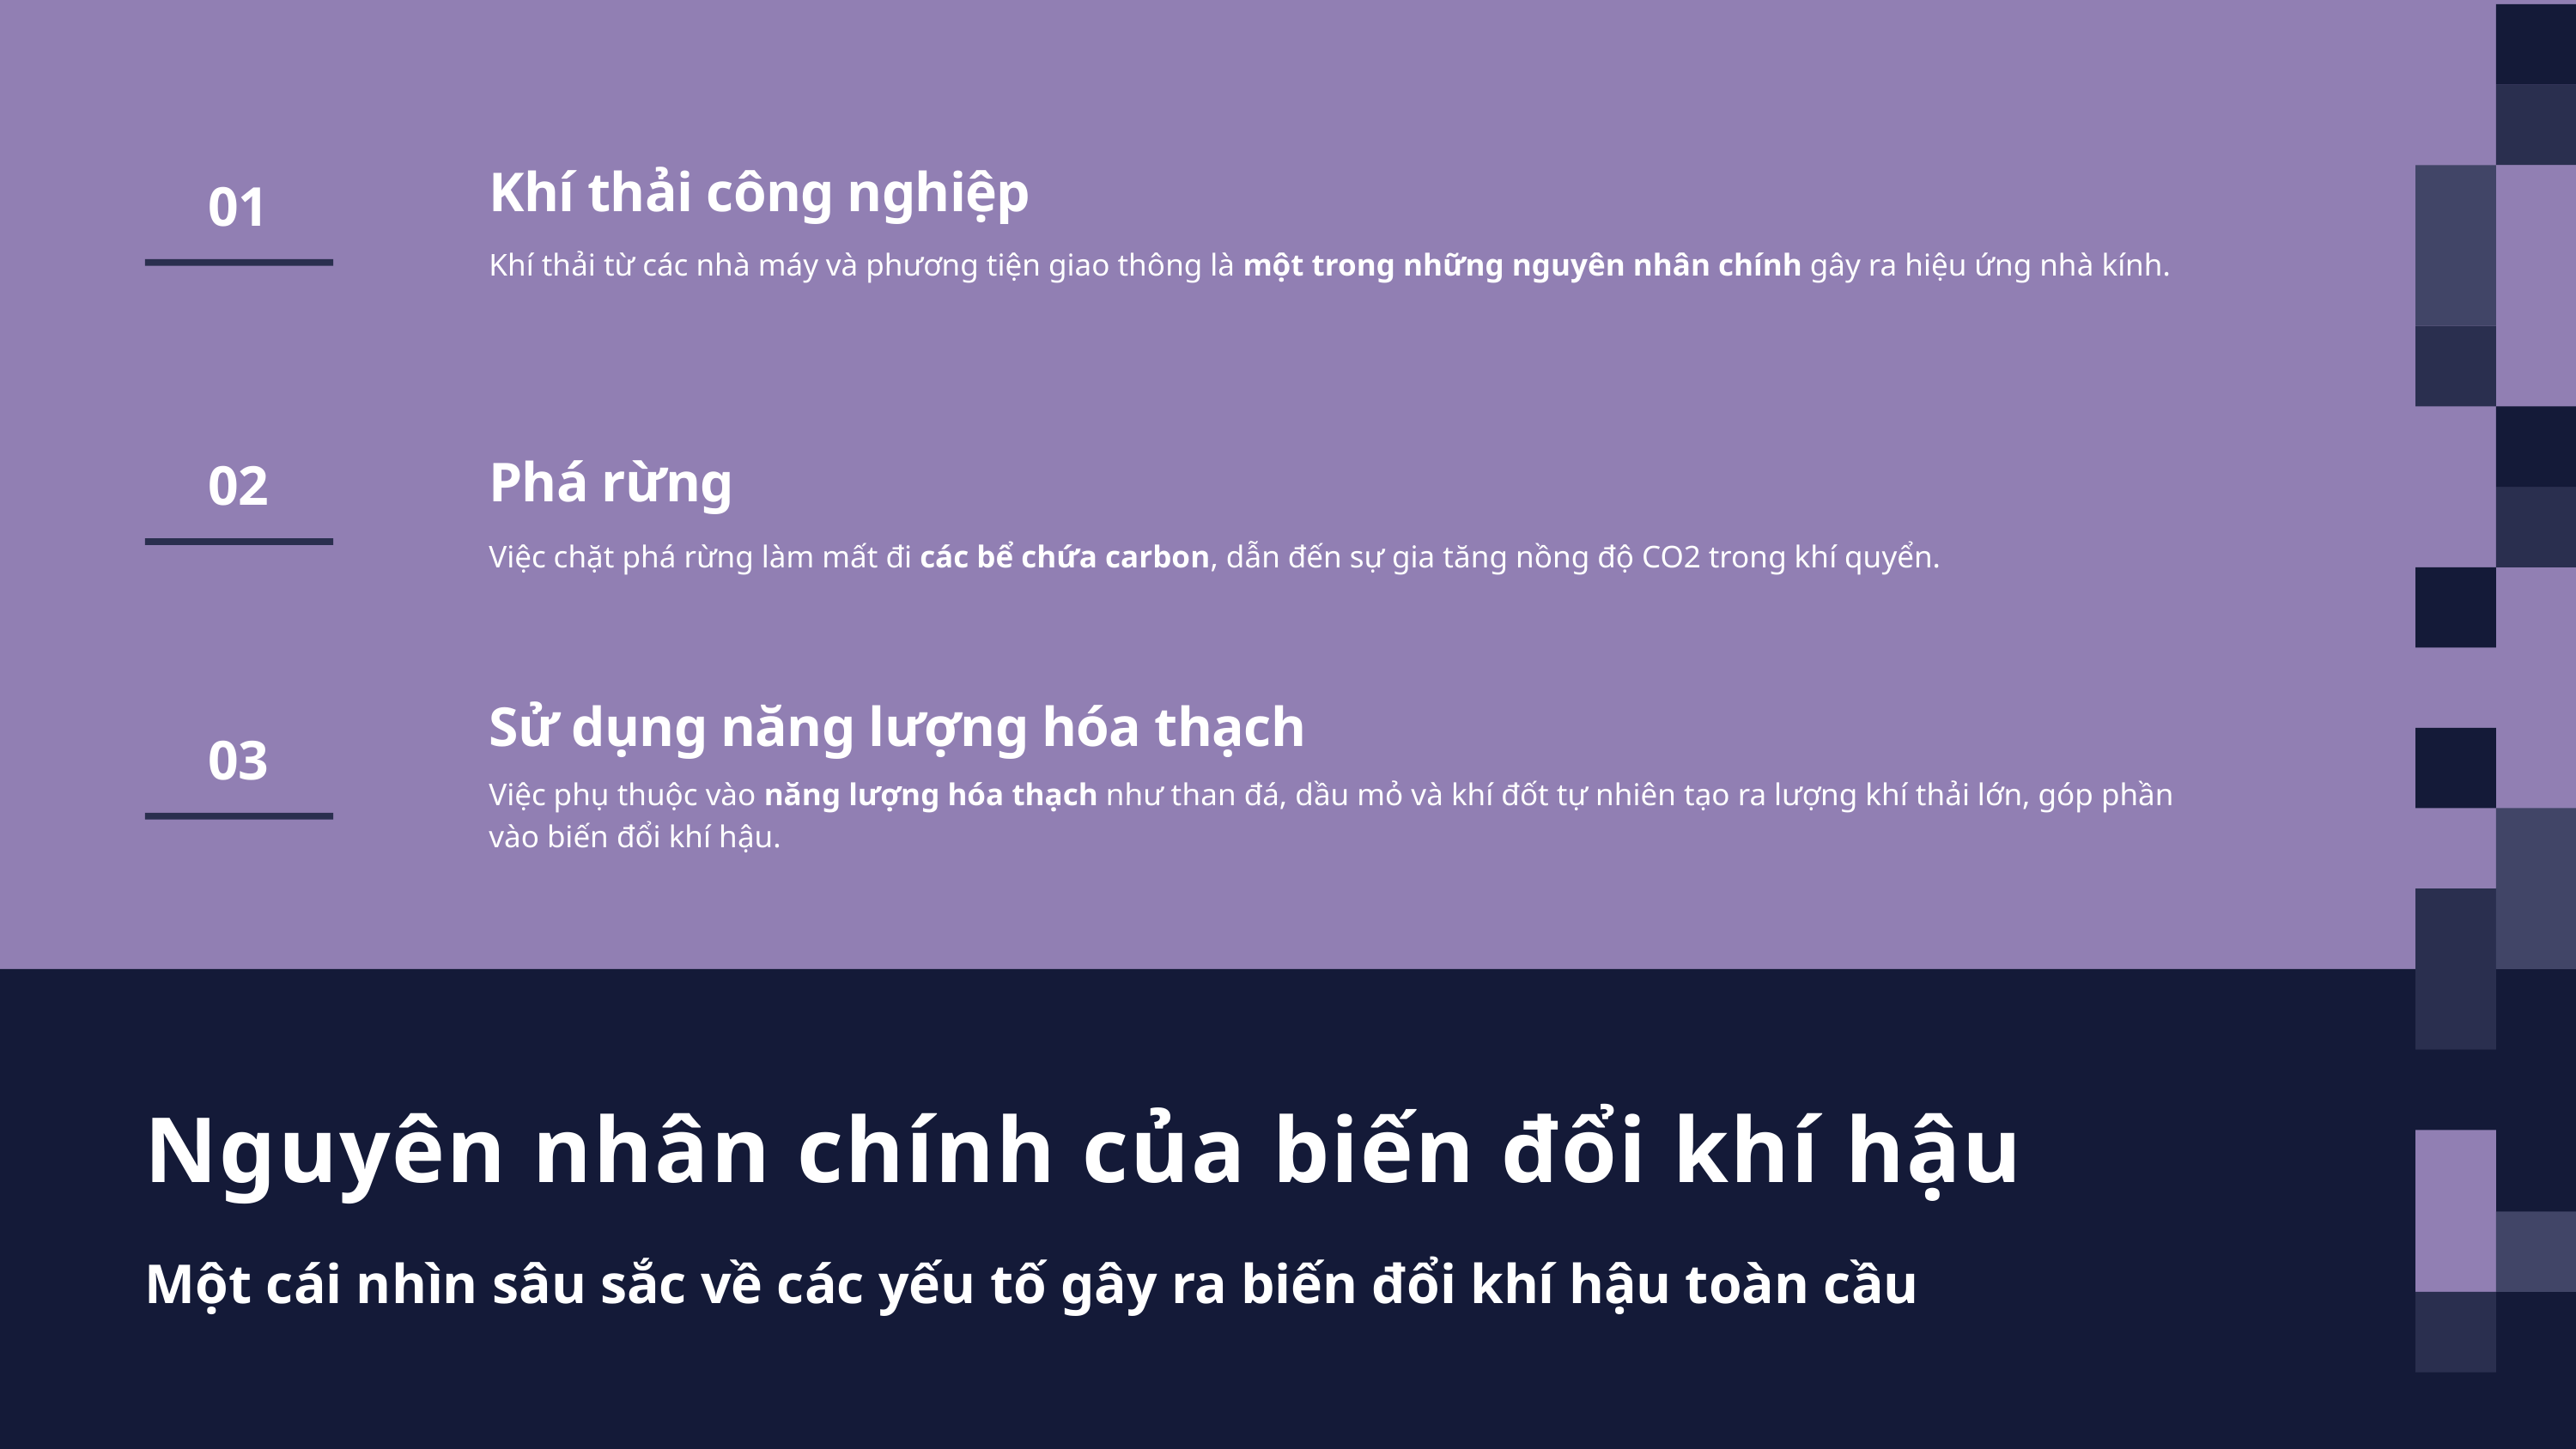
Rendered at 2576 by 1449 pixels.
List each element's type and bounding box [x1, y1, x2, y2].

text_box [2415, 3, 2576, 1449]
text_box [0, 968, 2411, 1449]
text_box [489, 690, 2217, 852]
text_box [144, 724, 334, 844]
text_box [489, 445, 2217, 572]
text_box [144, 1092, 2293, 1311]
text_box [489, 155, 2217, 280]
text_box [144, 170, 334, 290]
text_box [144, 449, 334, 569]
